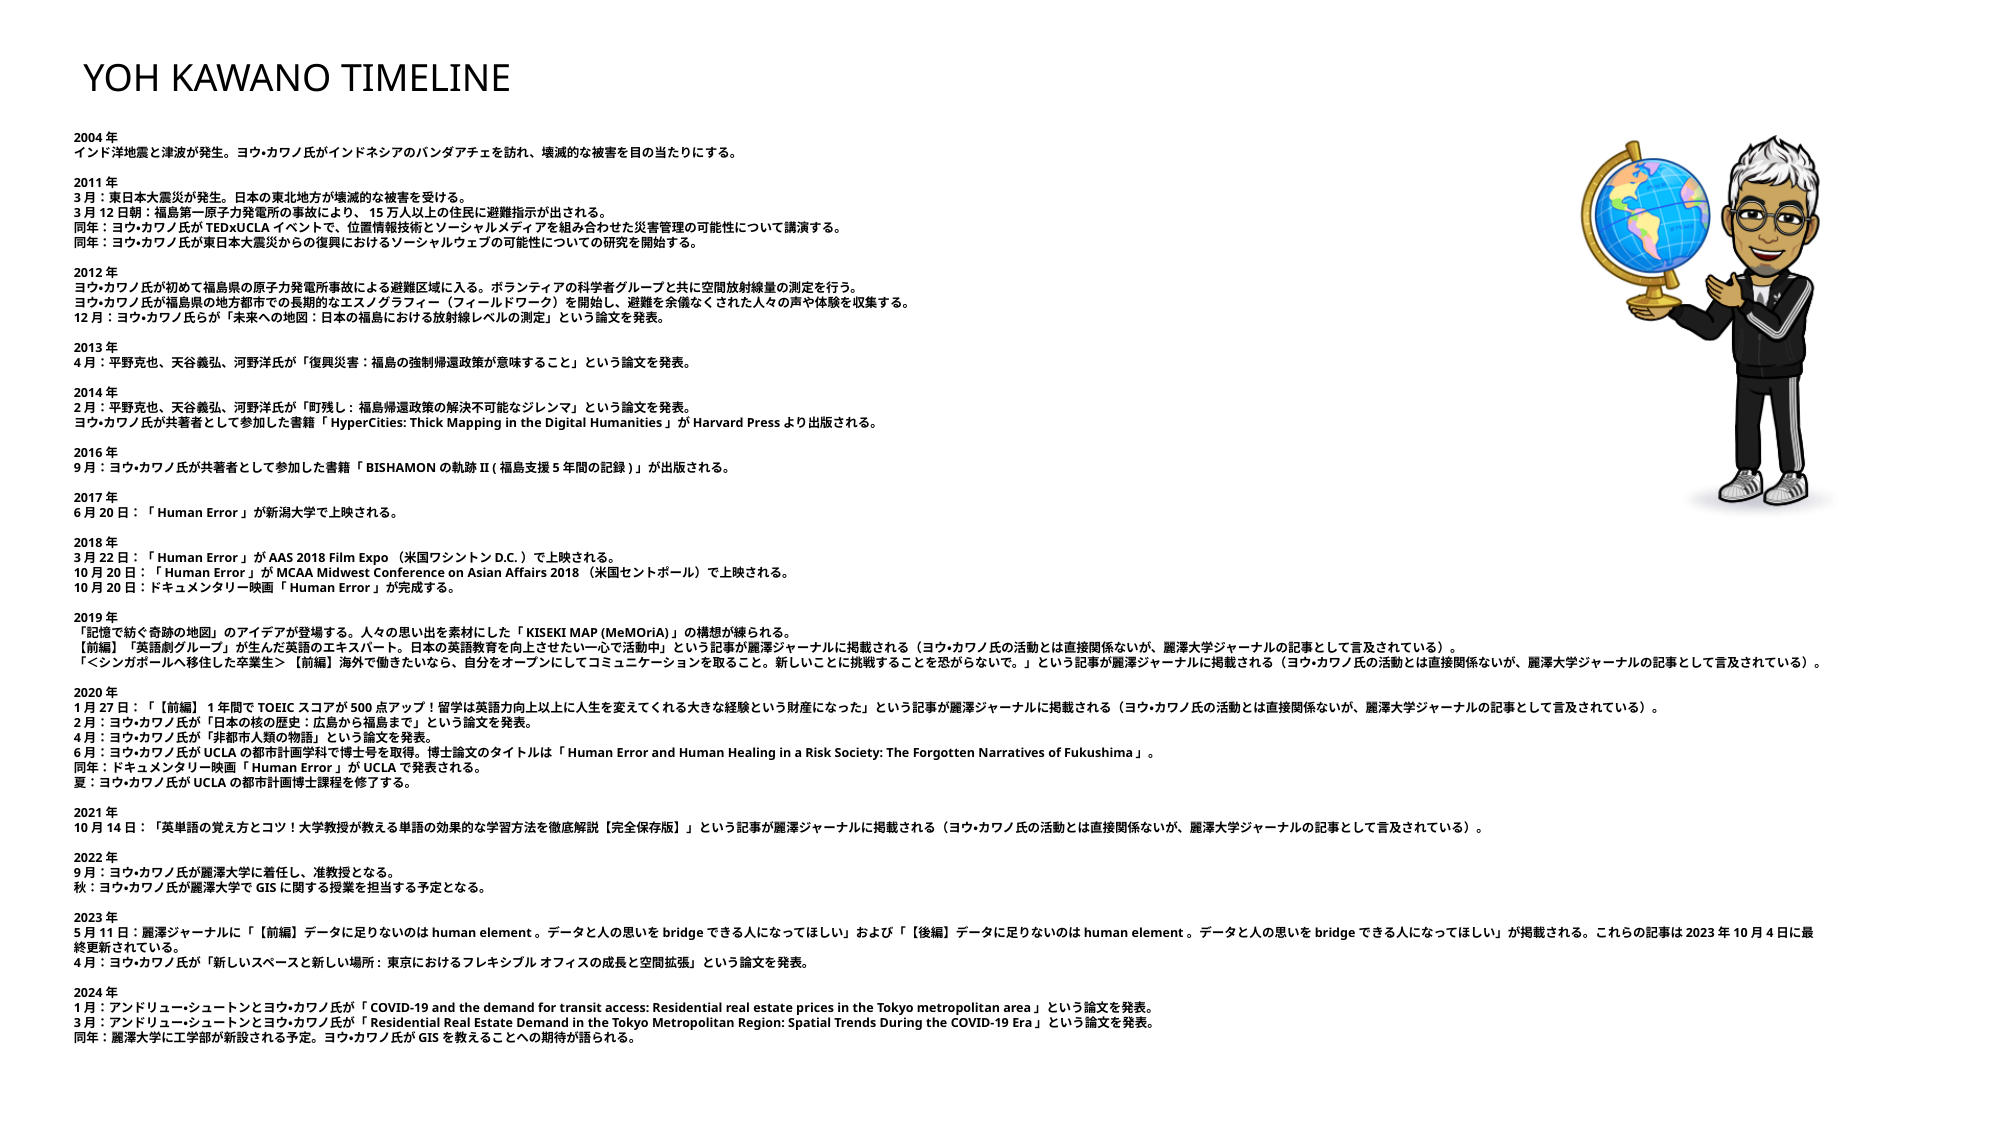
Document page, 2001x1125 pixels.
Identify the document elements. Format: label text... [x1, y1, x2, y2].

text_box 2004年 インド洋地震と津波が発生。ヨウ・カワノ氏がインドネシアのバンダアチェを訪れ、壊滅的な被害を目の当たりにする。 2011年 3月：東日本大震災が発生。日本の東北地方が壊滅的な被害を受ける。 3月12日朝：福島第一原子力発電所の事故により、15万人以上の住民に避難指示が出される。 同年：ヨウ・カワノ氏がTEDxUCLAイベントで、位置情報技術とソーシャルメディアを組み合わせた災害管理の可能性について講演する。 同年：ヨウ・カワノ氏が東日本大震災からの復興におけるソーシャルウェブの可能性についての研究を開始する。 2012年 ヨウ・カワノ氏が初めて福島県の原子力発電所事故による避難区域に入る。ボランティアの科学者グループと共に空間放射線量の測定を行う。 ヨウ・カワノ氏が福島県の地方都市での長期的なエスノグラフィー（フィールドワーク）を開始し、避難を余儀なくされた人々の声や体験を収集する。 12月：ヨウ・カワノ氏らが「未来への地図：日本の福島における放射線レベルの測定」という論文を発表。 2013年 4月：平野克也、天谷義弘、河野洋氏が「復興災害：福島の強制帰還政策が意味すること」という論文を発表。 2014年 2月：平野克也、天谷義弘、河野洋氏が「町残し: 福島帰還政策の解決不可能なジレンマ」という論文を発表。 ヨウ・カワノ氏が共著者として参加した書籍「HyperCities: Thick Mapping in the Digital Humanities」がHarvard Pressより出版される。 2016年 9月：ヨウ・カワノ氏が共著者として参加した書籍「BISHAMONの軌跡II (福島支援5年間の記録)」が出版される。 2017年 6月20日：「Human Error」が新潟大学で上映される。 2018年 3月22日：「Human Error」がAAS 2018 Film Expo（米国ワシントンD.C.）で上映される。 10月20日：「Human Error」がMCAA Midwest Conference on Asian Affairs 2018（米国セントポール）で上映される。 10月20日：ドキュメンタリー映画「Human Error」が完成する。 2019年 「記憶で紡ぐ奇跡の地図」のアイデアが登場する。人々の思い出を素材にした「KISEKI MAP (MeMOriA)」の構想が練られる。 【前編】「英語劇グループ」が生んだ英語のエキスパート。日本の英語教育を向上させたい一心で活動中」という記事が麗澤ジャーナルに掲載される（ヨウ・カワノ氏の活動とは直接関係ないが、麗澤大学ジャーナルの記事として言及されている）。 「＜シンガポールへ移住した卒業生＞ 【前編】海外で働きたいなら、自分をオープンにしてコミュニケーションを取ること。新しいことに挑戦することを恐がらないで。」という記事が麗澤ジャーナルに掲載される（ヨウ・カワノ氏の活動とは直接関係ないが、麗澤大学ジャーナルの記事として言及されている）。 2020年 1月27日：「【前編】1年間でTOEICスコアが500点アップ！留学は英語力向上以上に人生を変えてくれる大きな経験という財産になった」という記事が麗澤ジャーナルに掲載される（ヨウ・カワノ氏の活動とは直接関係ないが、麗澤大学ジャーナルの記事として言及されている）。 2月：ヨウ・カワノ氏が「日本の核の歴史：広島から福島まで」という論文を発表。 4月：ヨウ・カワノ氏が「非都市人類の物語」という論文を発表。 6月：ヨウ・カワノ氏がUCLAの都市計画学科で博士号を取得。博士論文のタイトルは「Human Error and Human Healing in a Risk Society: The Forgotten Narratives of Fukushima」。 同年：ドキュメンタリー映画「Human Error」がUCLAで発表される。 夏：ヨウ・カワノ氏がUCLAの都市計画博士課程を修了する。 2021年 10月14日：「英単語の覚え方とコツ！大学教授が教える単語の効果的な学習方法を徹底解説【完全保存版】」という記事が麗澤ジャーナルに掲載される（ヨウ・カワノ氏の活動とは直接関係ないが、麗澤大学ジャーナルの記事として言及されている）。 2022年 9月：ヨウ・カワノ氏が麗澤大学に着任し、准教授となる。 秋：ヨウ・カワノ氏が麗澤大学でGISに関する授業を担当する予定となる。 2023年 5月11日：麗澤ジャーナルに「【前編】データに足りないのはhuman element。データと人の思いをbridgeできる人になってほしい」および「【後編】データに足りないのはhuman element。データと人の思いをbridgeできる人になってほしい」が掲載される。これらの記事は2023年10月4日に最終更新されている。 4月：ヨウ・カワノ氏が「新しいスペースと新しい場所: 東京におけるフレキシブル オフィスの成長と空間拡張」という論文を発表。 2024年 1月：アンドリュー・シュートンとヨウ・カワノ氏が「COVID-19 and the demand for transit access: Residential real estate prices in the Tokyo metropolitan area」という論文を発表。 3月：アンドリュー・シュートンとヨウ・カワノ氏が「Residential Real Estate Demand in the Tokyo Metropolitan Region: Spatial Trends During the COVID-19 Era」という論文を発表。 同年：麗澤大学に工学部が新設される予定。ヨウ・カワノ氏がGISを教えることへの期待が語られる。 [58, 122, 1832, 1053]
picture [1503, 107, 1919, 522]
text_box YOH KAWANO TIMELINE [68, 46, 527, 107]
